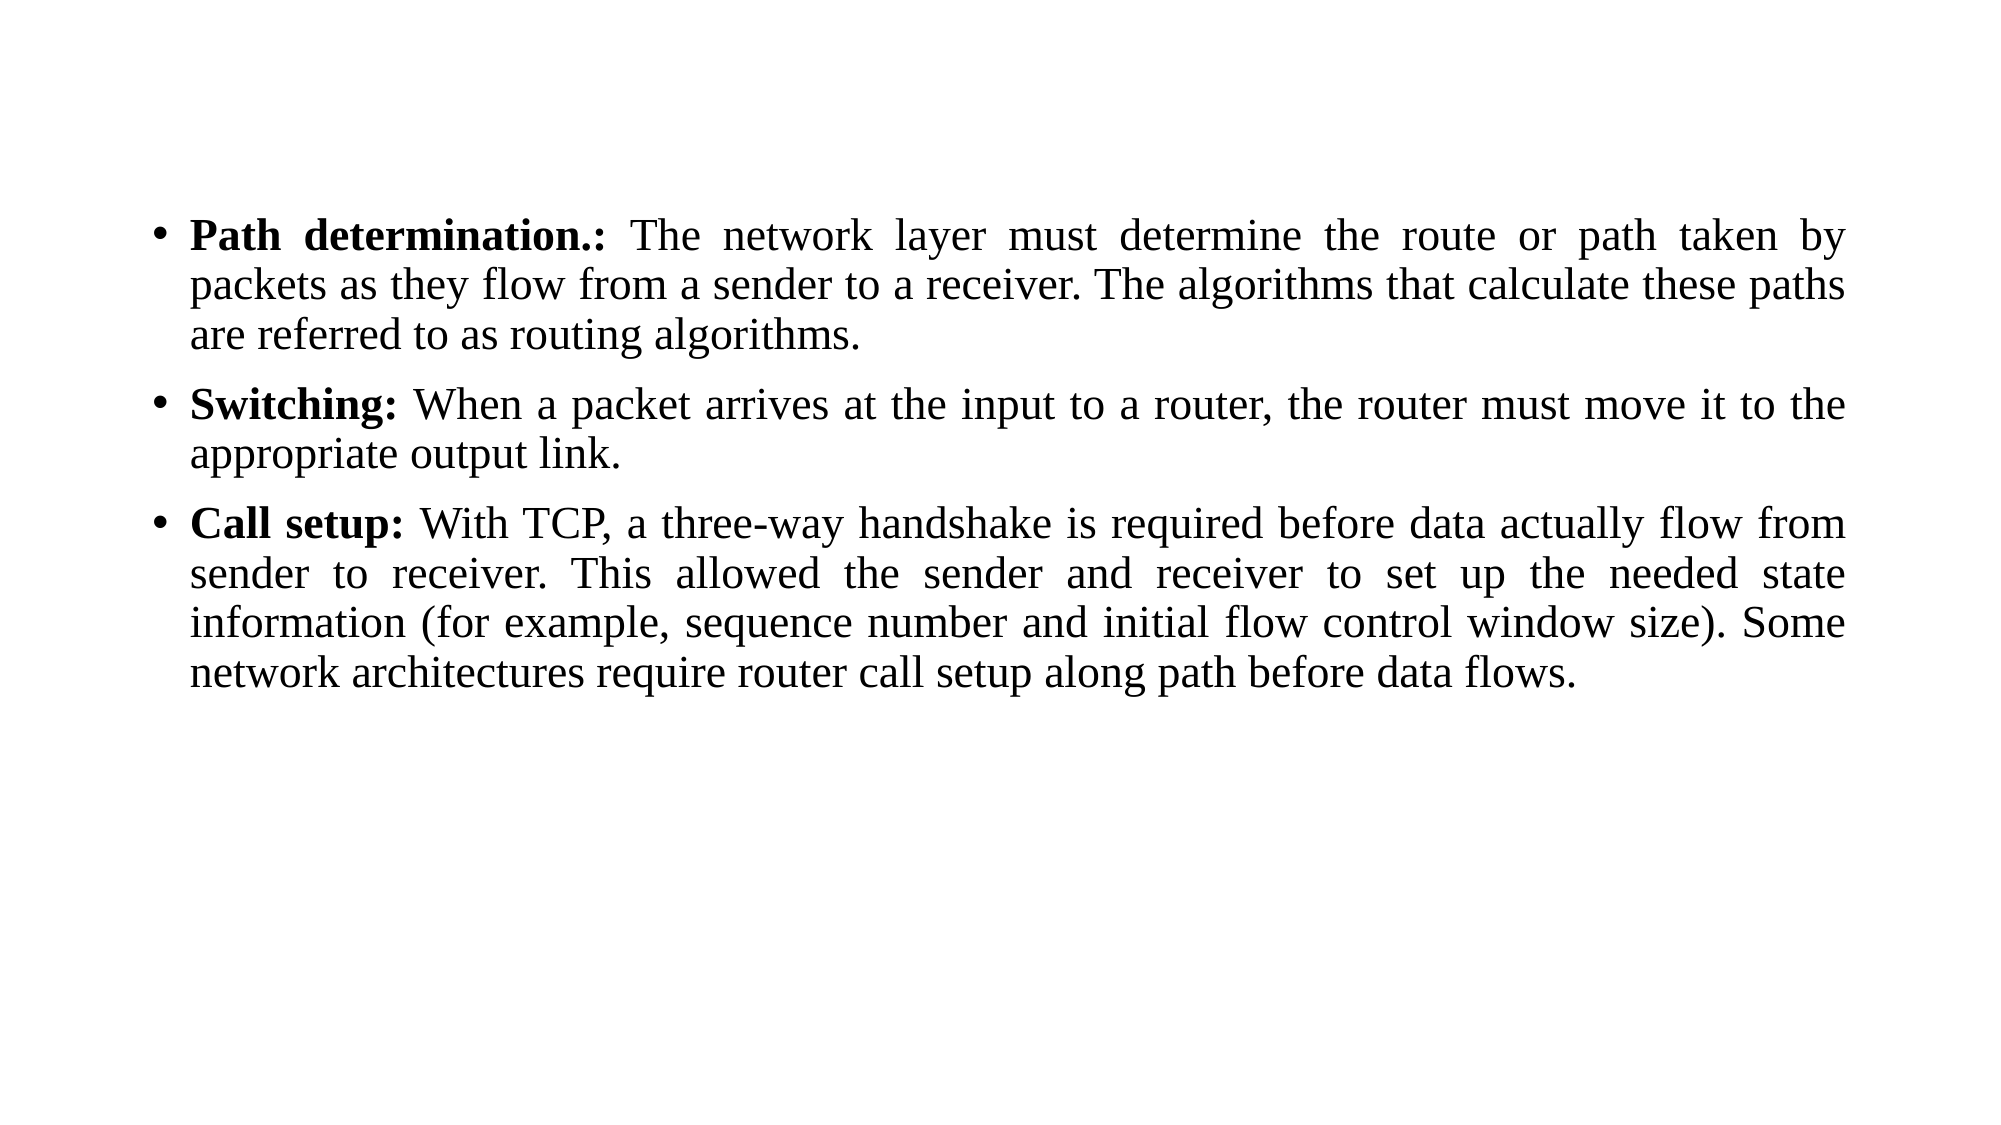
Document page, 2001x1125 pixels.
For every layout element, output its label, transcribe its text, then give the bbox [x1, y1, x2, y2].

list Path determination.: The network layer must determine the route or path taken by packets as they flow from a sender to a receiver. The algorithms that calculate these paths are referred to as routing algorithms. Switching: When a packet arrives at the input to a router, the router must move it to the appropriate output link. Call setup: With TCP, a three-way handshake is required before data actually flow from sender to receiver. This allowed the sender and receiver to set up the needed state information (for example, sequence number and initial flow control window size). Some network architectures require router call setup along path before data flows. [137, 203, 1863, 1014]
